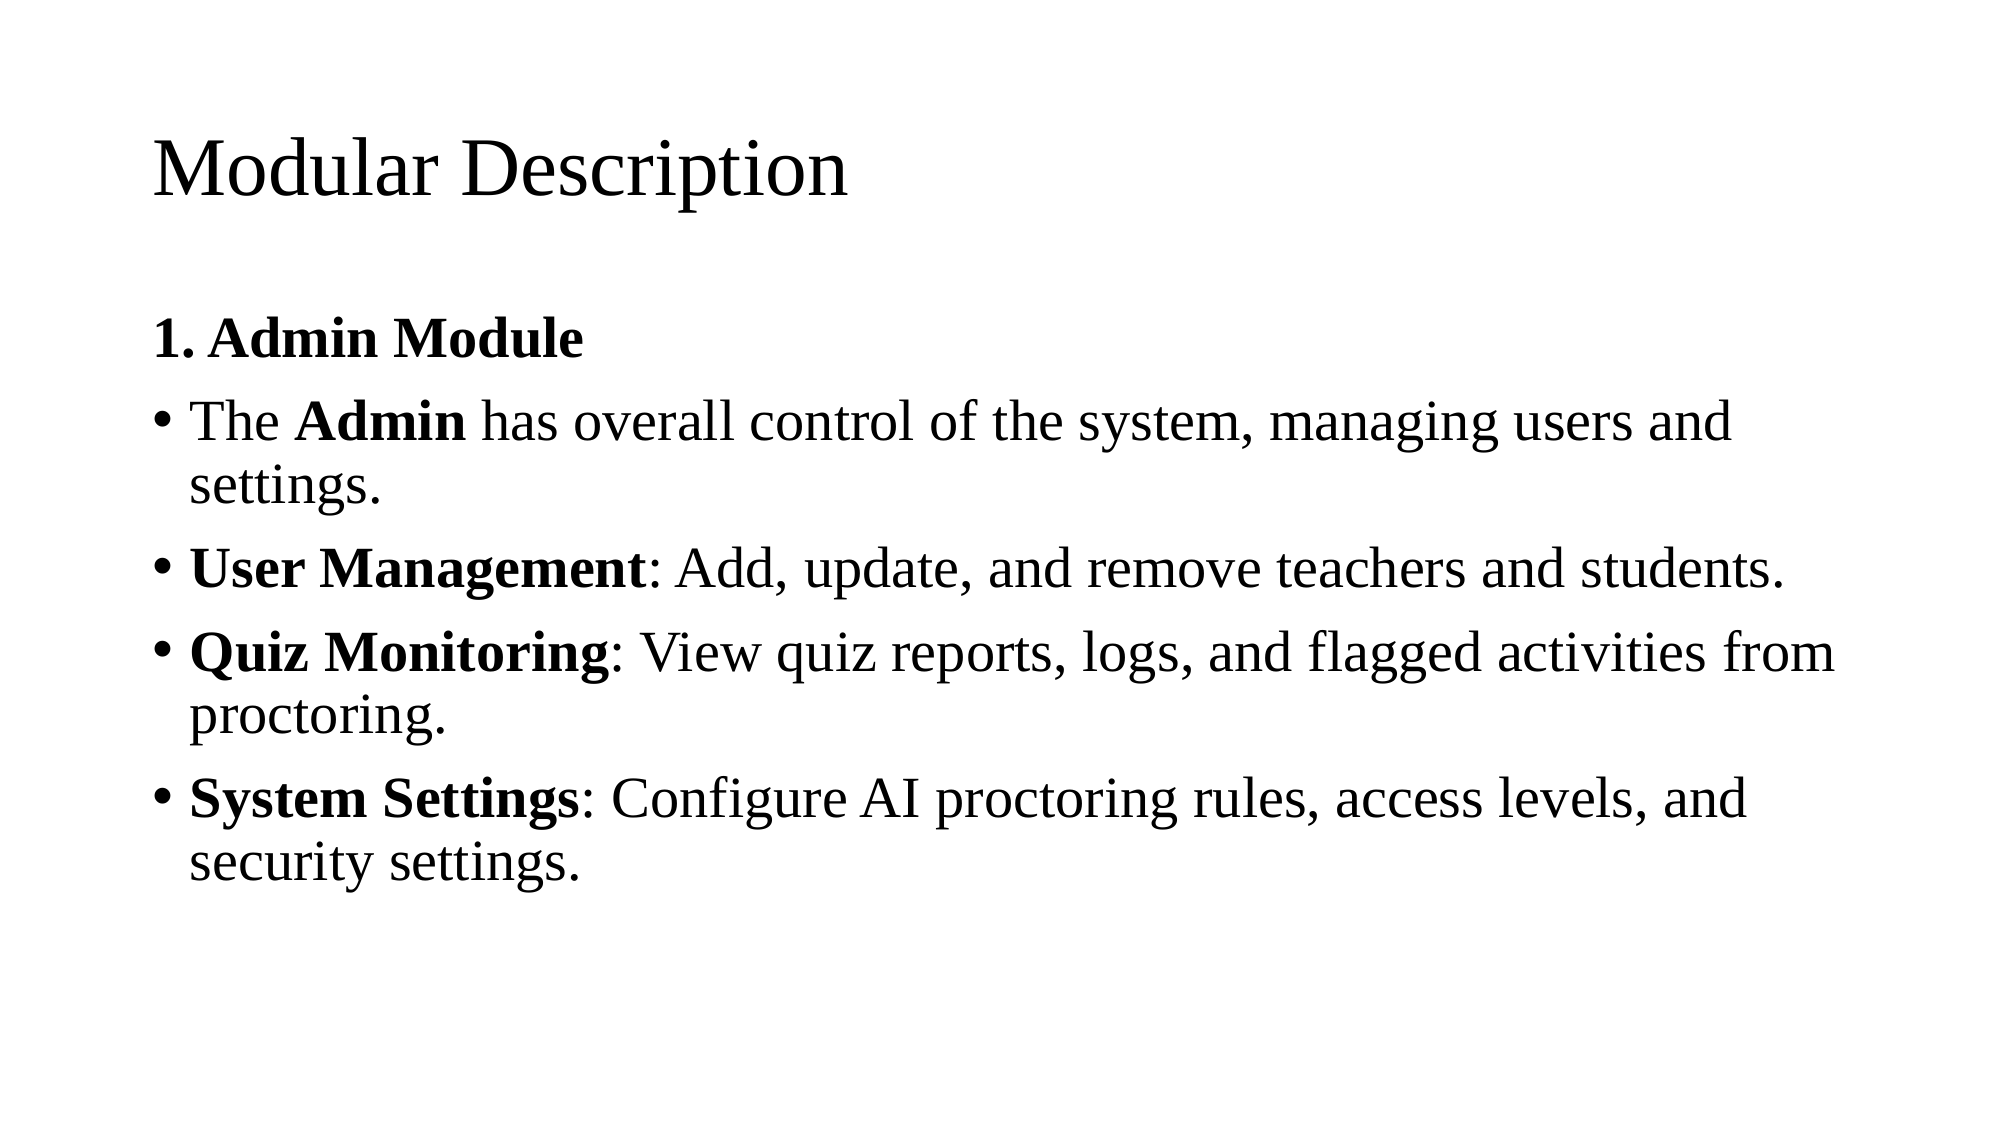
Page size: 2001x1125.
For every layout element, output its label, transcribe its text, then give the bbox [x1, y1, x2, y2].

title Modular Description [137, 59, 1863, 278]
list 1. Admin Module The Admin has overall control of the system, managing users and settings. User Management: Add, update, and remove teachers and students. Quiz Monitoring: View quiz reports, logs, and flagged activities from proctoring. System Settings: Configure AI proctoring rules, access levels, and security settings. [137, 299, 1863, 1014]
